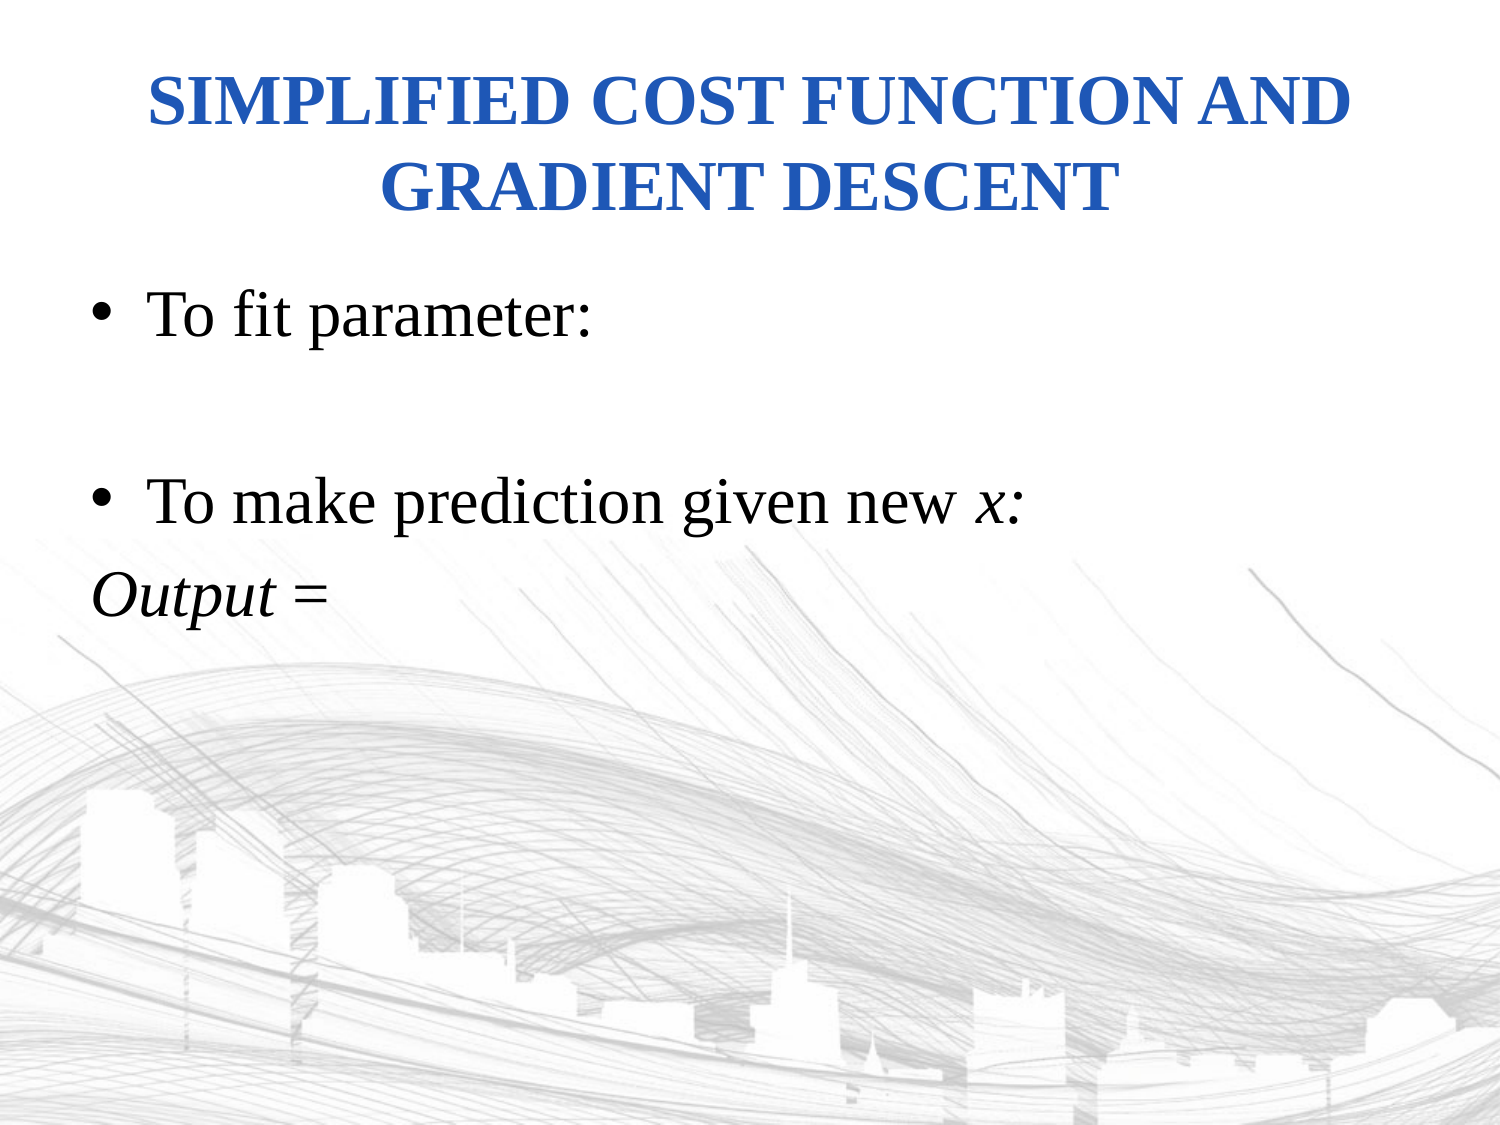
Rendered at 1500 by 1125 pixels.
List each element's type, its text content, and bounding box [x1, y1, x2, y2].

picture [0, 0, 1500, 1125]
title Simplified cost function and gradient descent [75, 45, 1425, 233]
